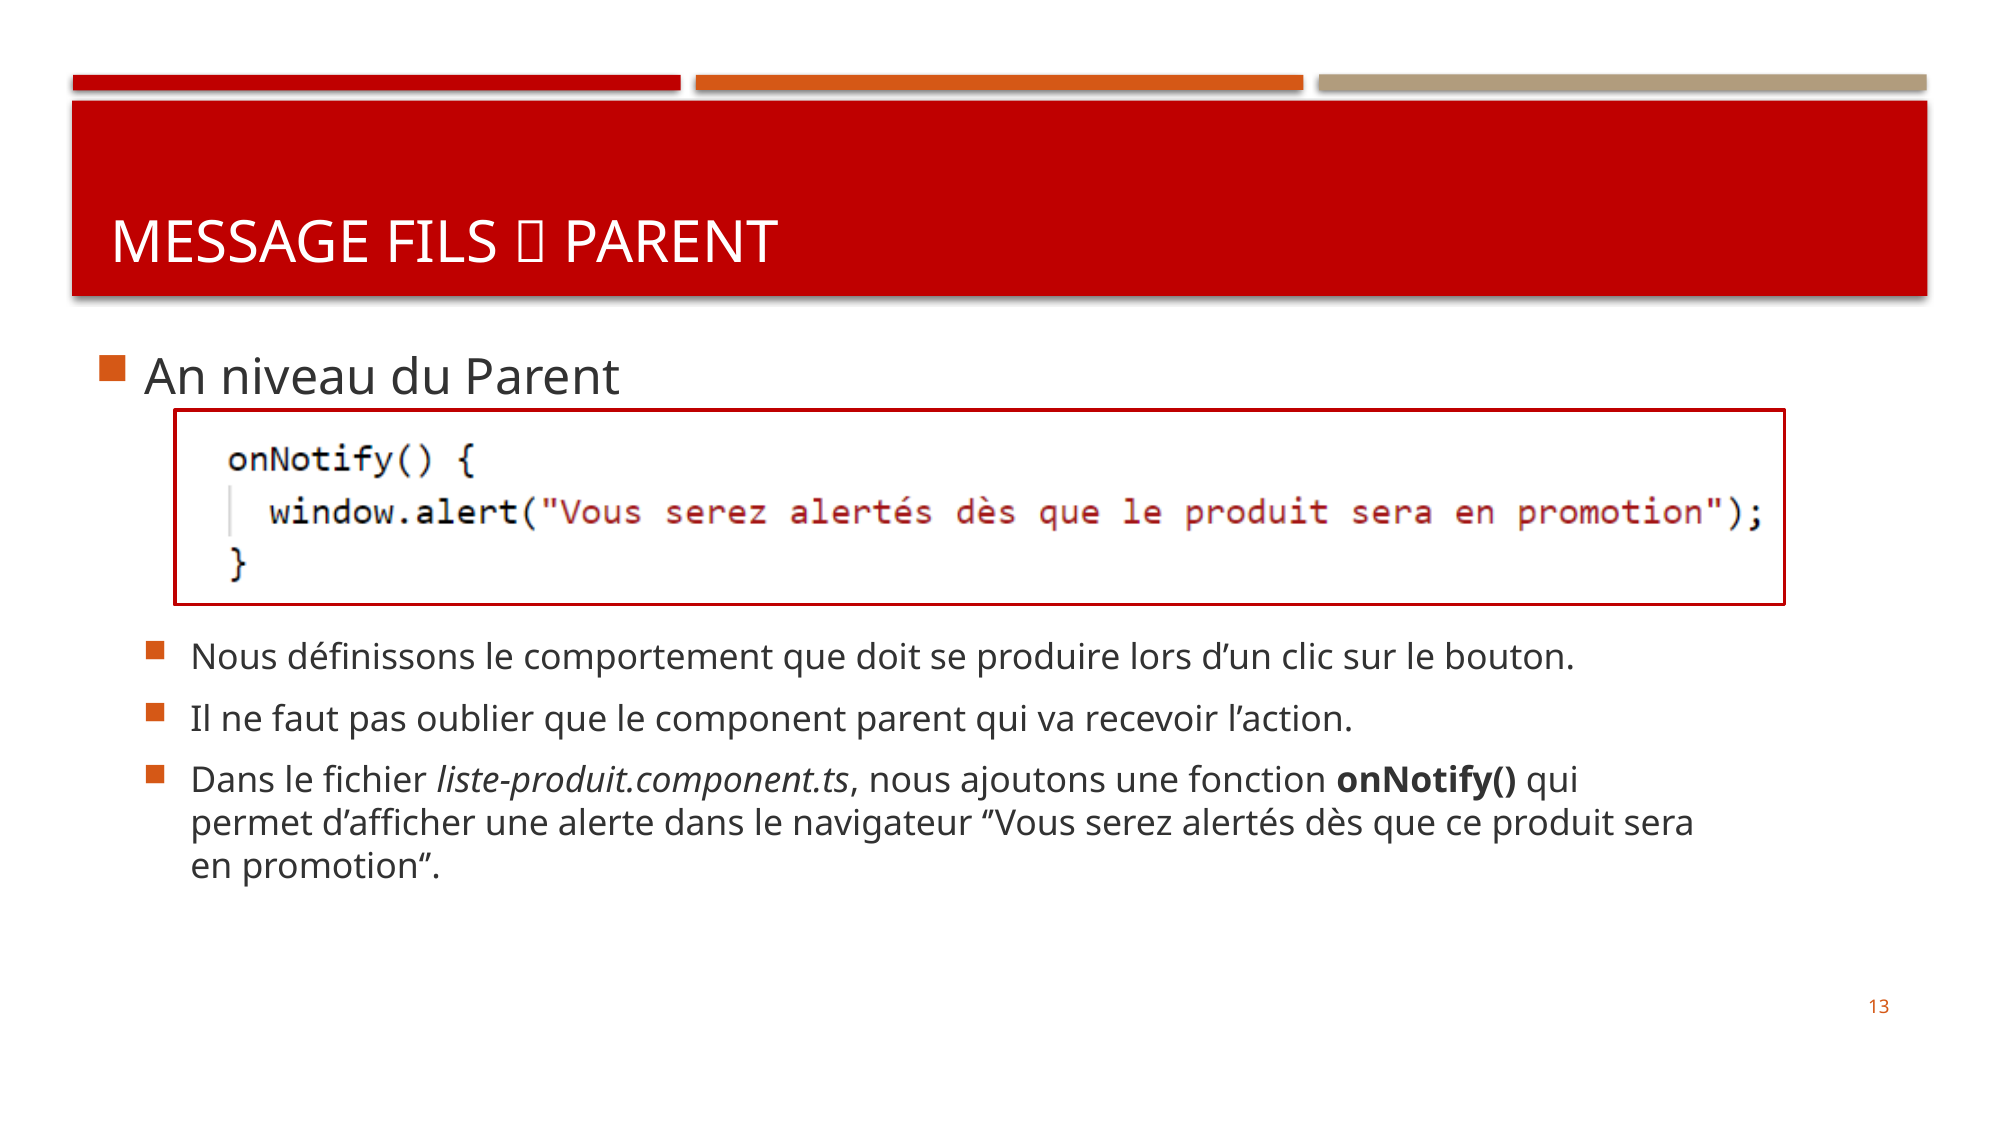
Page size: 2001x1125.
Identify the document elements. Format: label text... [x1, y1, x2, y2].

text_box [173, 408, 1786, 606]
slide_number 13 [1732, 977, 1905, 1037]
title Message Fils  Parent [95, 115, 1905, 282]
list An niveau du Parent [79, 336, 1882, 434]
text_box Nous définissons le comportement que doit se produire lors d’un clic sur le bouton. Il ne faut pas oublier que le component parent qui va recevoir l’action. Dans le fichier liste-produit.component.ts, nous ajoutons une fonction onNotify() qui permet d’afficher une alerte dans le navigateur ‘’Vous serez alertés dès que ce produit sera en promotion‘’. [127, 626, 1714, 894]
picture [216, 422, 1785, 592]
